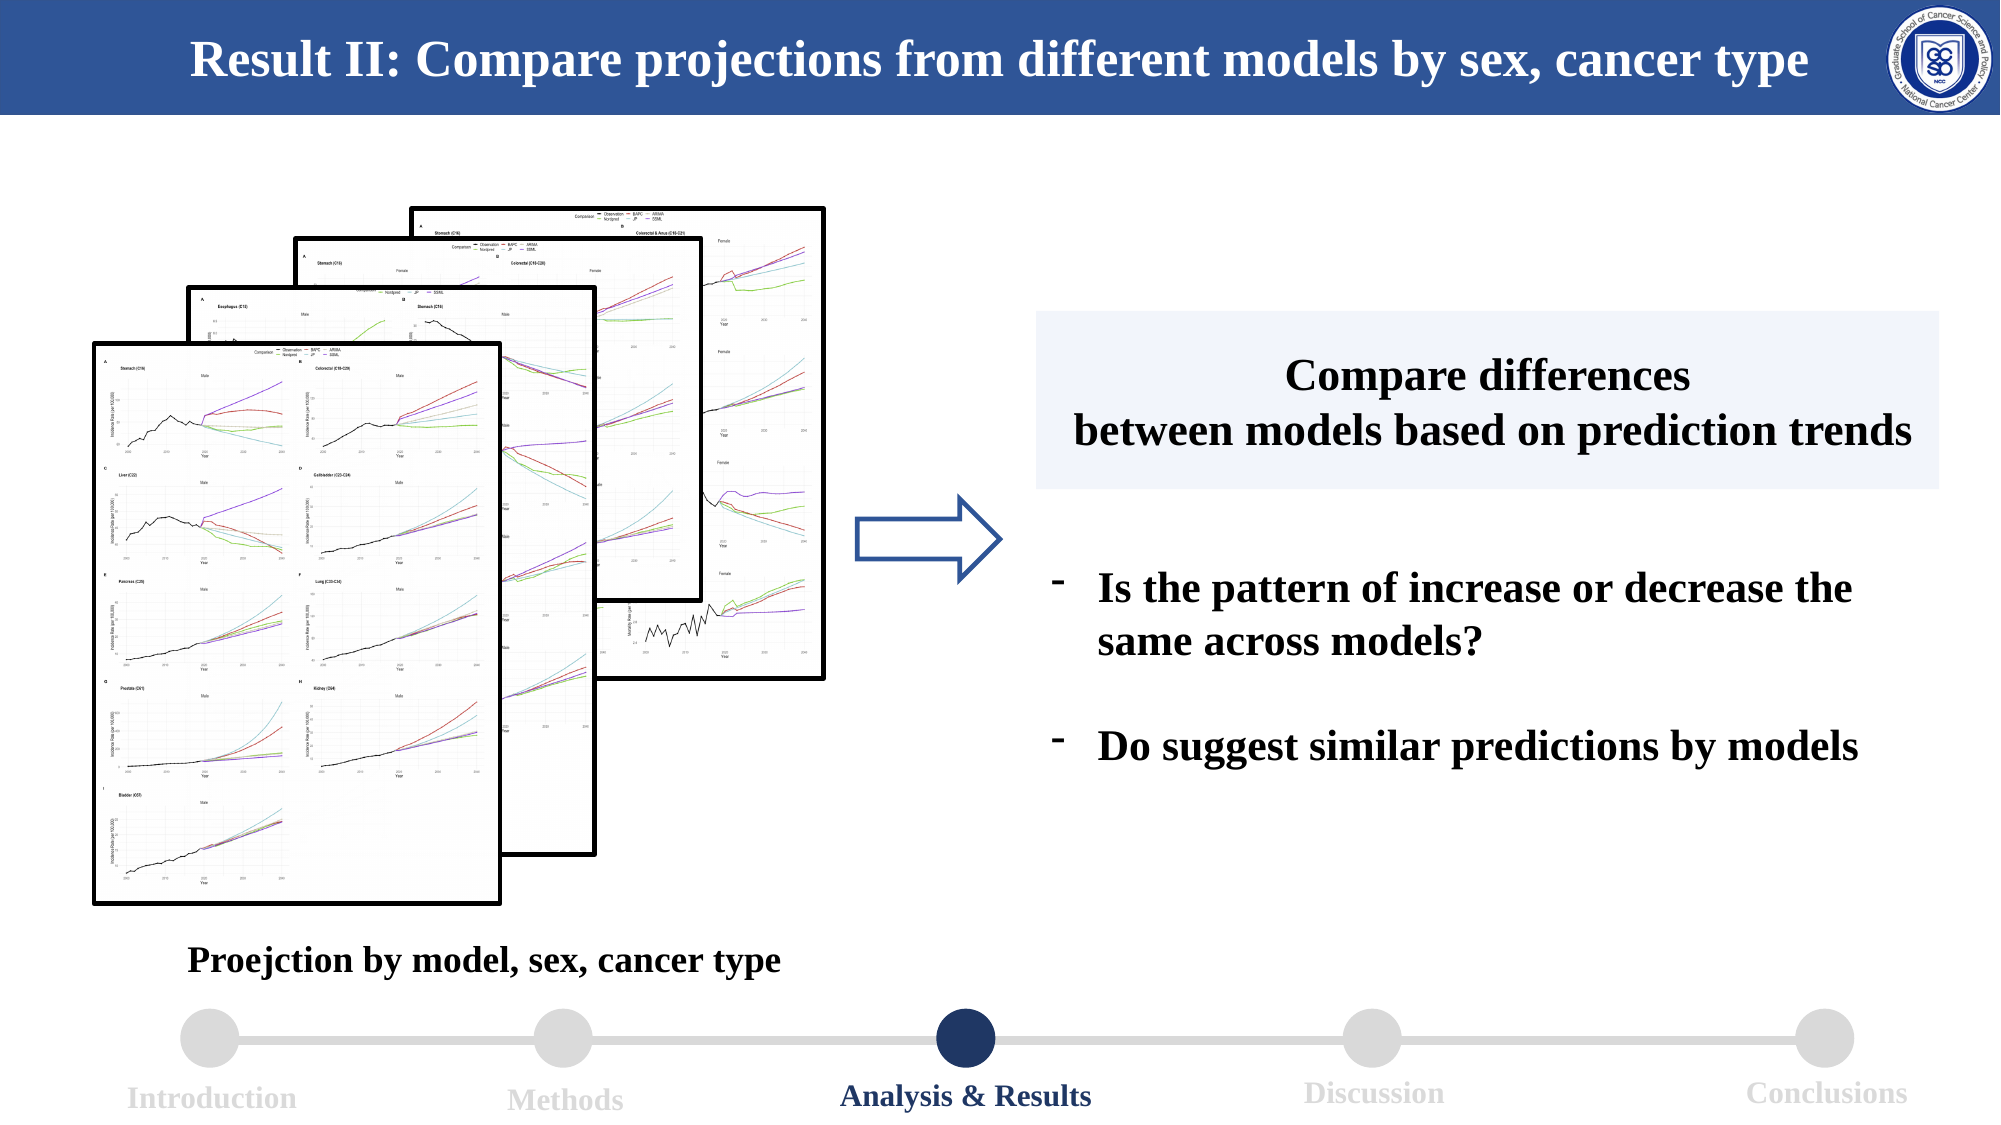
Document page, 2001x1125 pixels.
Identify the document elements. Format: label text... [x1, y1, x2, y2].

text_box Proejction by model, sex, cancer type [172, 927, 798, 988]
text_box [856, 496, 1002, 582]
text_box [180, 1008, 1855, 1068]
text_box Methods [492, 1072, 639, 1125]
text_box Introduction [112, 1069, 313, 1123]
text_box Compare differences between models based on prediction trends [1035, 310, 1940, 490]
text_box [0, 0, 2000, 115]
text_box Conclusions [1731, 1065, 1923, 1118]
text_box Result II: Compare projections from different models by sex, cancer type [175, 16, 1825, 94]
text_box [96, 210, 822, 902]
picture [1886, 5, 1993, 113]
text_box Is the pattern of increase or decrease the same across models? Do suggest similar predictions by models [1036, 551, 1940, 777]
text_box Analysis & Results [824, 1068, 1108, 1120]
text_box Discussion [1288, 1068, 1460, 1118]
